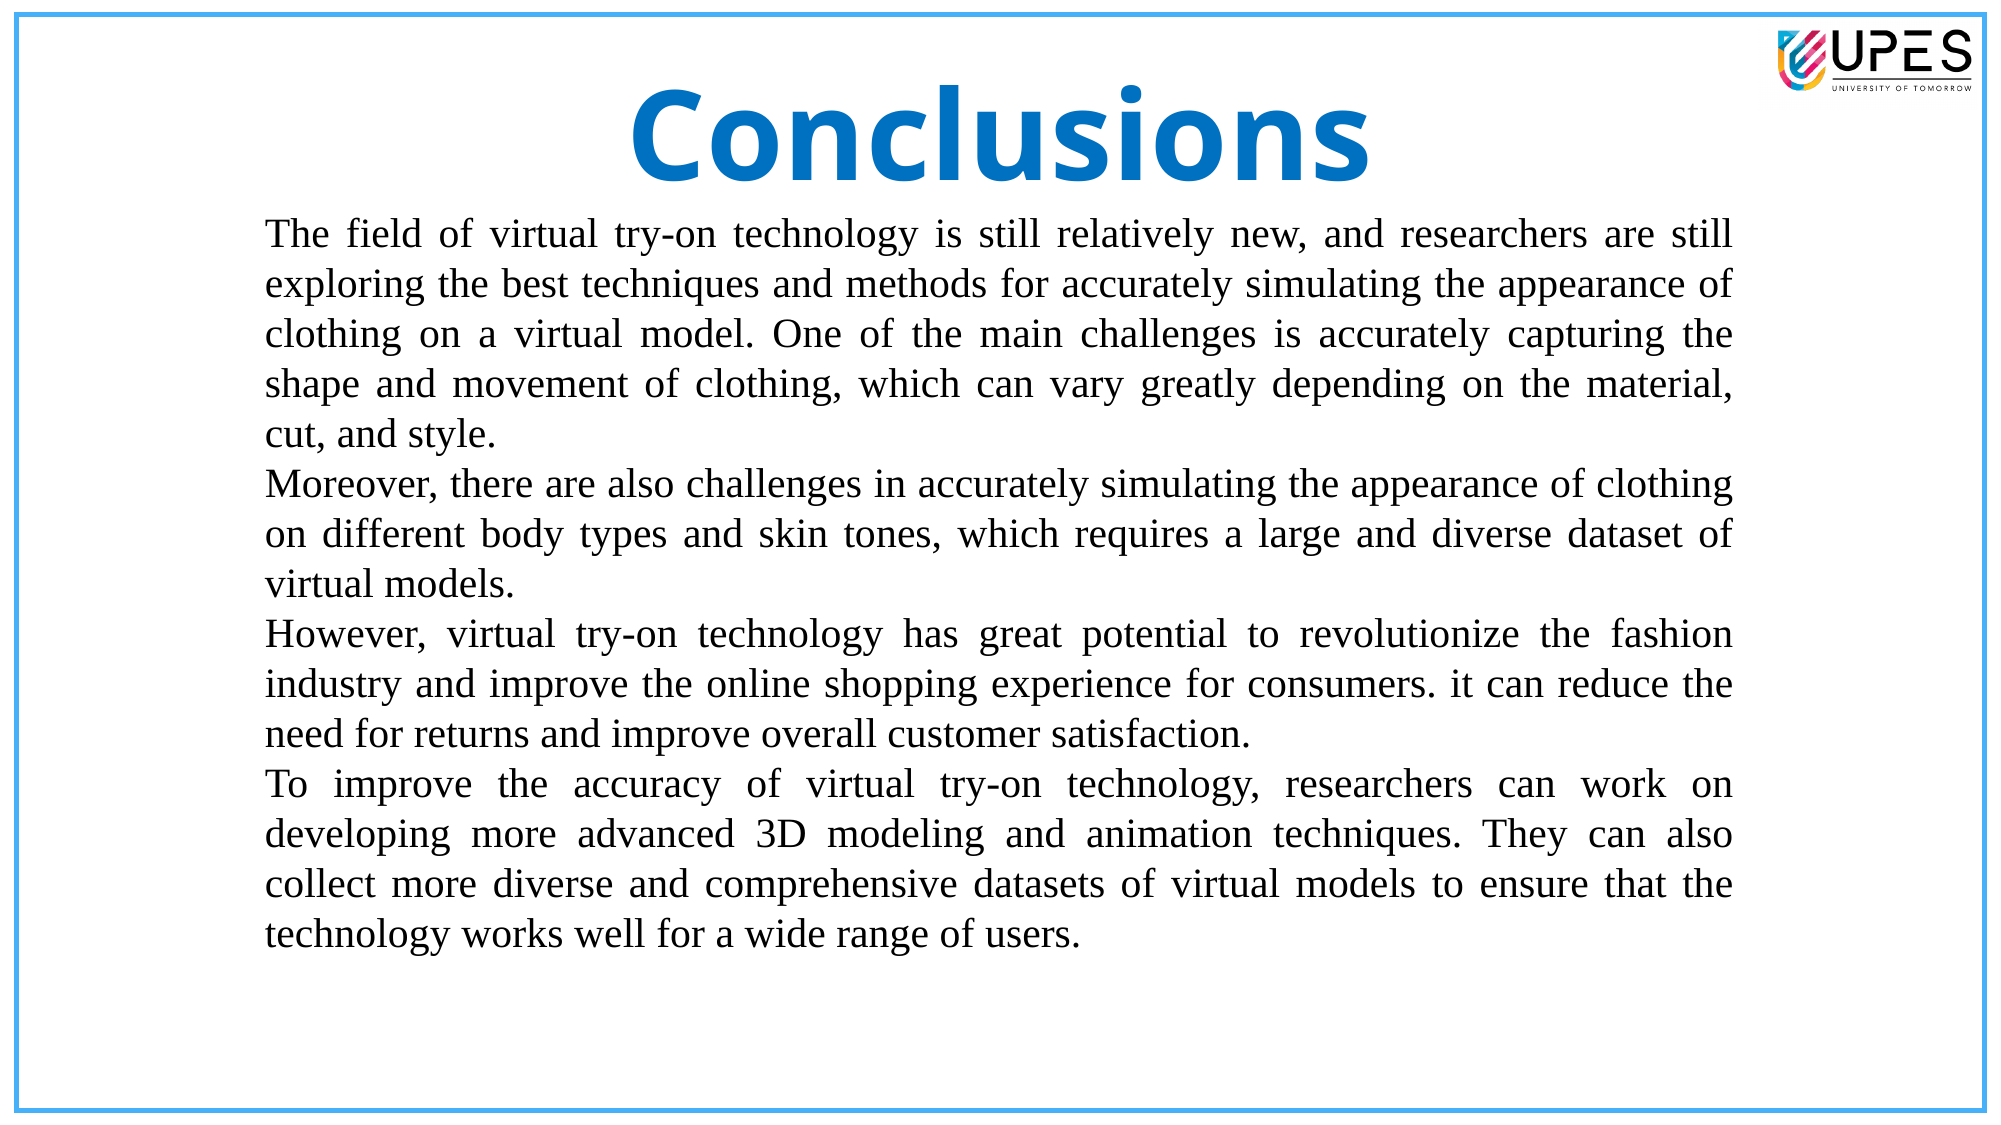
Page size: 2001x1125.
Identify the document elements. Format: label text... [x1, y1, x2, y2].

title Conclusions [249, 33, 1750, 197]
subtitle The field of virtual try-on technology is still relatively new, and researchers are still exploring the best techniques and methods for accurately simulating the appearance of clothing on a virtual model. One of the main challenges is accurately capturing the shape and movement of clothing, which can vary greatly depending on the material, cut, and style. Moreover, there are also challenges in accurately simulating the appearance of clothing on different body types and skin tones, which requires a large and diverse dataset of virtual models. However, virtual try-on technology has great potential to revolutionize the fashion industry and improve the online shopping experience for consumers. it can reduce the need for returns and improve overall customer satisfaction. To improve the accuracy of virtual try-on technology, researchers can work on developing more advanced 3D modeling and animation techniques. They can also collect more diverse and comprehensive datasets of virtual models to ensure that the technology works well for a wide range of users. [249, 197, 1750, 869]
picture [1758, 20, 1978, 110]
